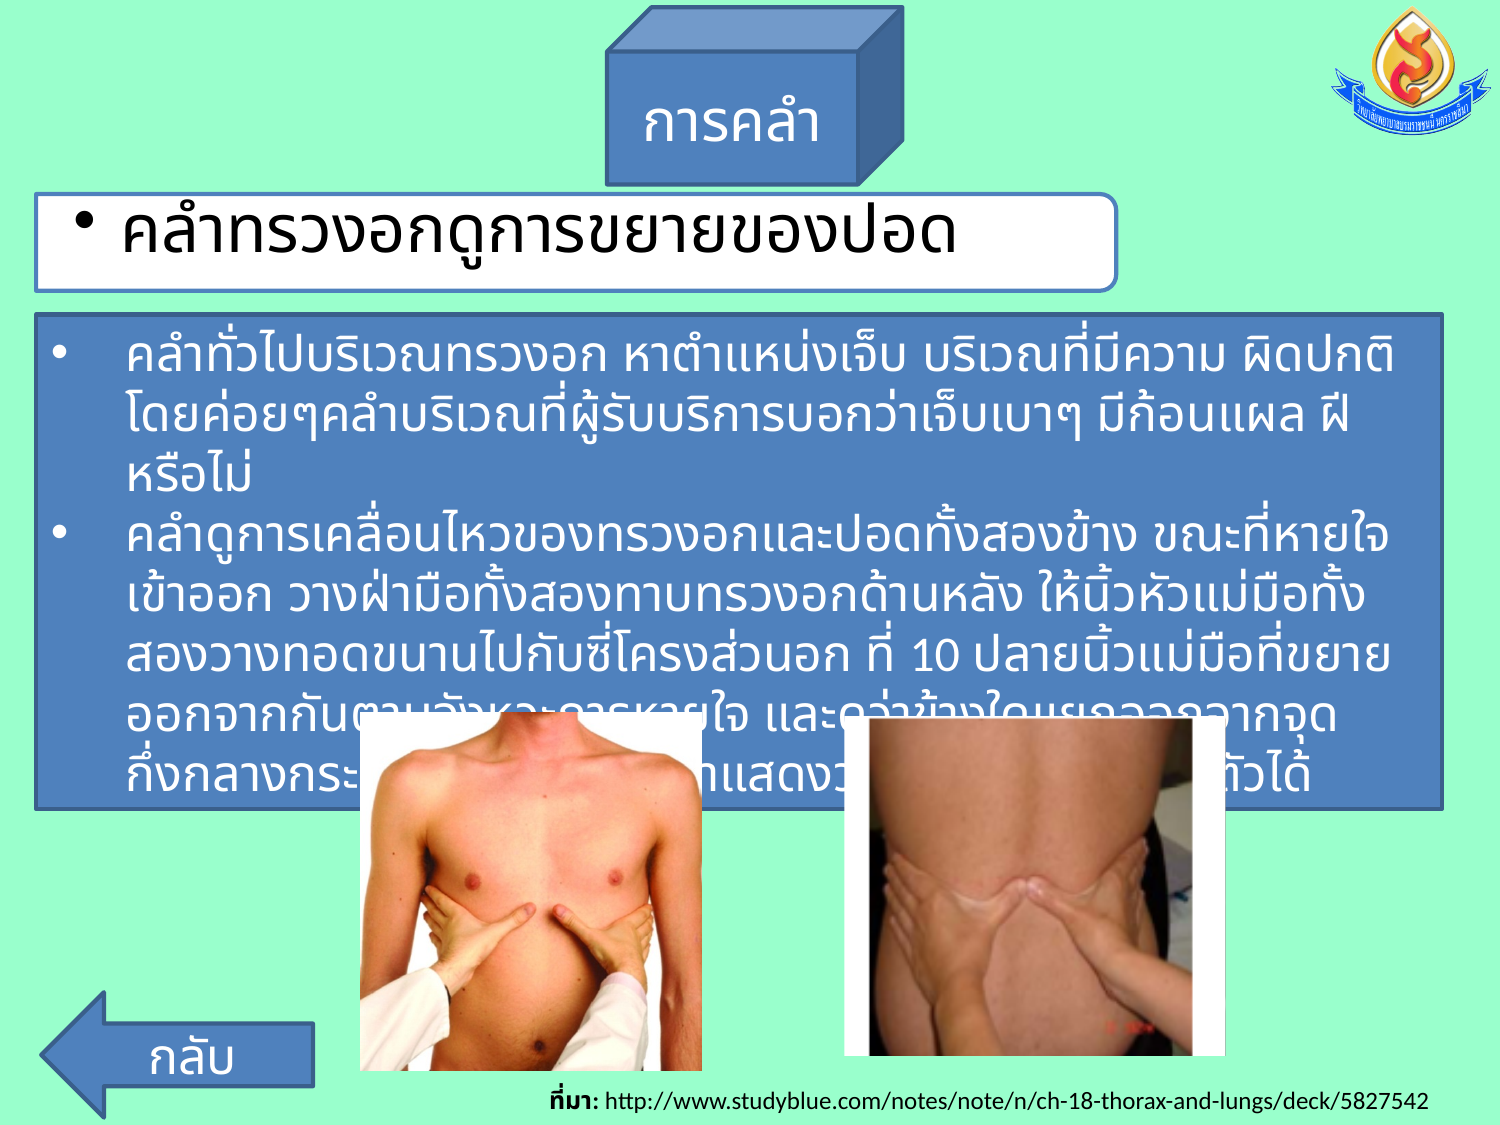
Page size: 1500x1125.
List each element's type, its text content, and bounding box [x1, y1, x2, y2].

picture [844, 715, 1226, 1056]
text_box คลำทั่วไปบริเวณทรวงอก หาตำแหน่งเจ็บ บริเวณที่มีความ ผิดปกติ โดยค่อยๆคลำบริเวณที่ผู้รับบริการบอกว่าเจ็บเบาๆ มีก้อนแผล ฝีหรือไม่ คลำดูการเคลื่อนไหวของทรวงอกและปอดทั้งสองข้าง ขณะที่หายใจเข้าออก วางฝ่ามือทั้งสองทาบทรวงอกด้านหลัง ให้นิ้วหัวแม่มือทั้งสองวางทอดขนานไปกับซี่โครงส่วนอก ที่ 10 ปลายนิ้วแม่มือที่ขยายออกจากกันตามจังหวะการหายใจ และดูว่าข้างใดแยกออกจากจุดกึ่งกลางกระดูกสันหลังมากกว่าแสดงว่าปอดข้างนั้นขยายตัวได้ [34, 312, 1444, 811]
picture [359, 711, 702, 1071]
text_box การคลำ [604, 5, 905, 185]
picture [1328, 0, 1492, 138]
text_box ที่มา: http://www.studyblue.com/notes/note/n/ch-18-thorax-and-lungs/deck/5827542 [534, 1077, 1500, 1123]
text_box กลับ [39, 990, 316, 1120]
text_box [35, 187, 1117, 291]
